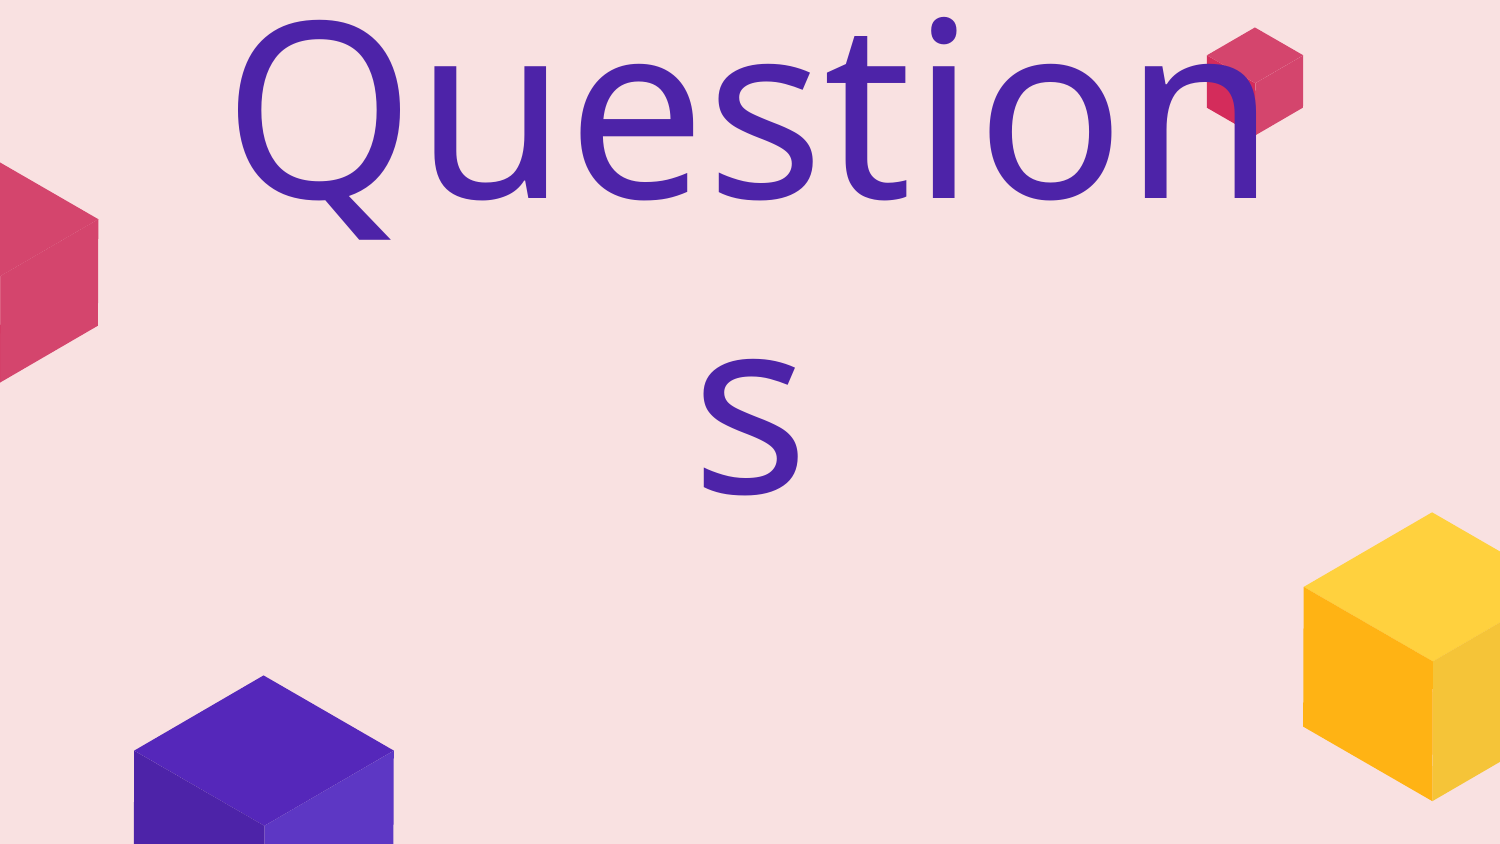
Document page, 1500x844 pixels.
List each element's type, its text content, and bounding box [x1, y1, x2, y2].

title Questions [163, 213, 1337, 558]
